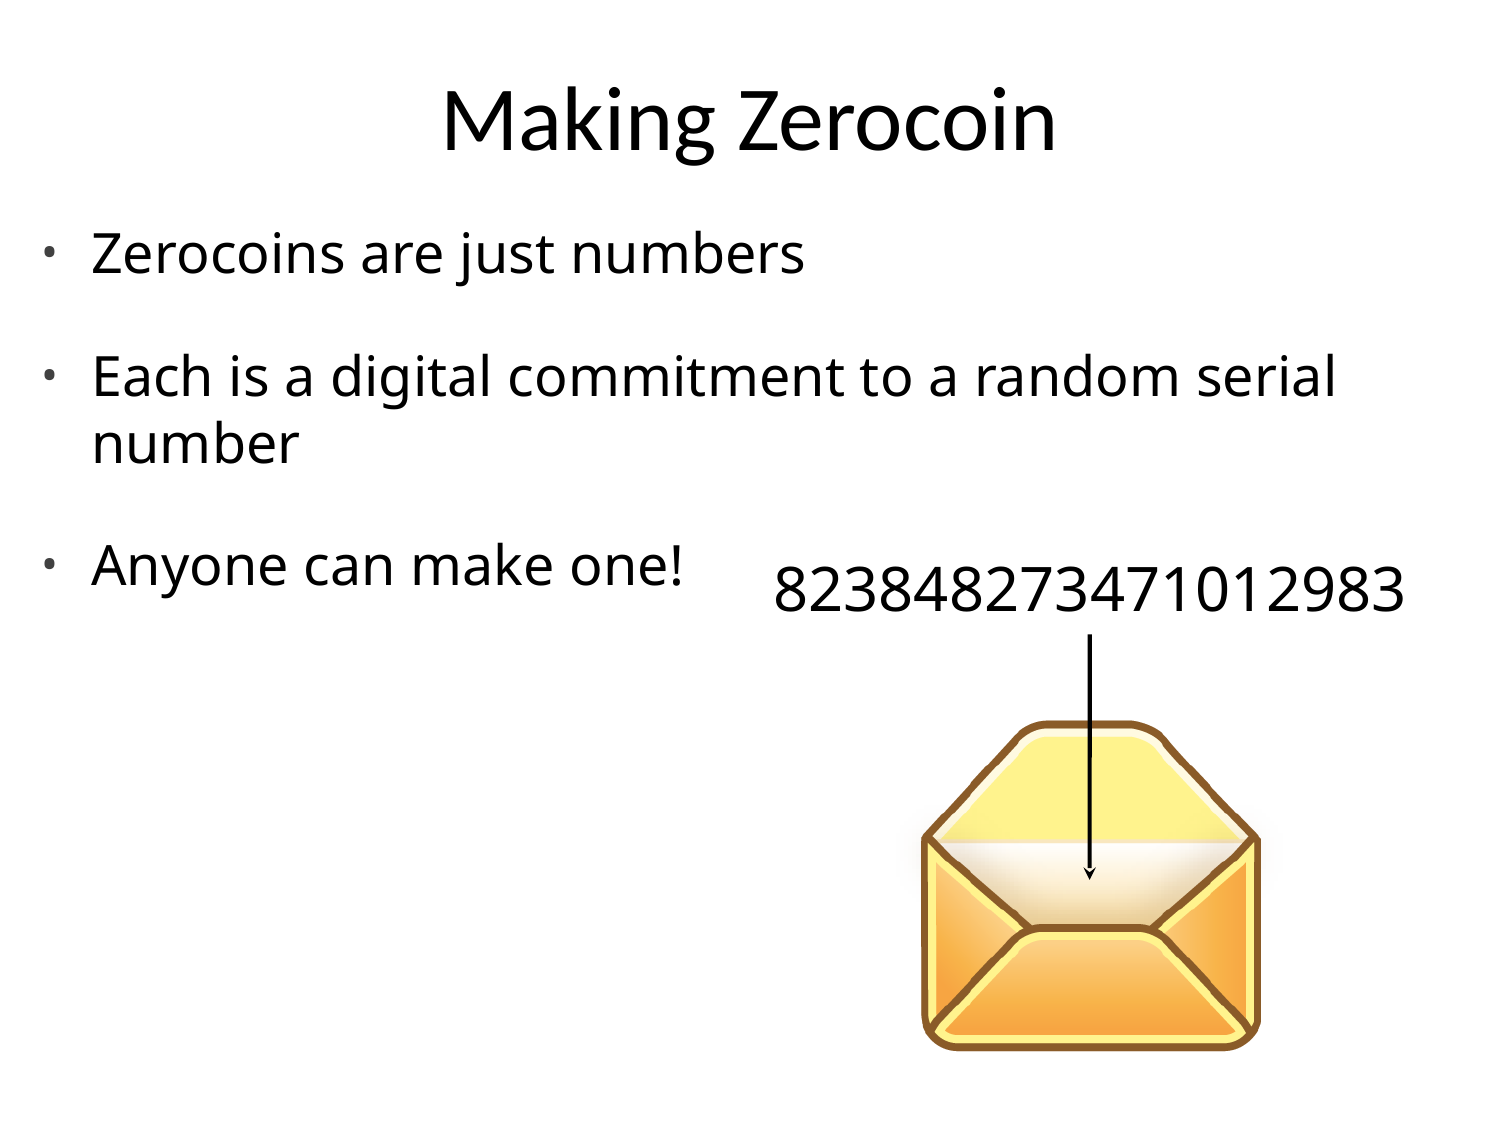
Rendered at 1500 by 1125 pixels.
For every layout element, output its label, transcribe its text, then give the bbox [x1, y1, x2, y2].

title Making Zerocoin [41, 29, 1459, 200]
text_box Zerocoins are just numbers Each is a digital commitment to a random serial number Anyone can make one! [41, 218, 1459, 1004]
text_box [810, 549, 1370, 1102]
